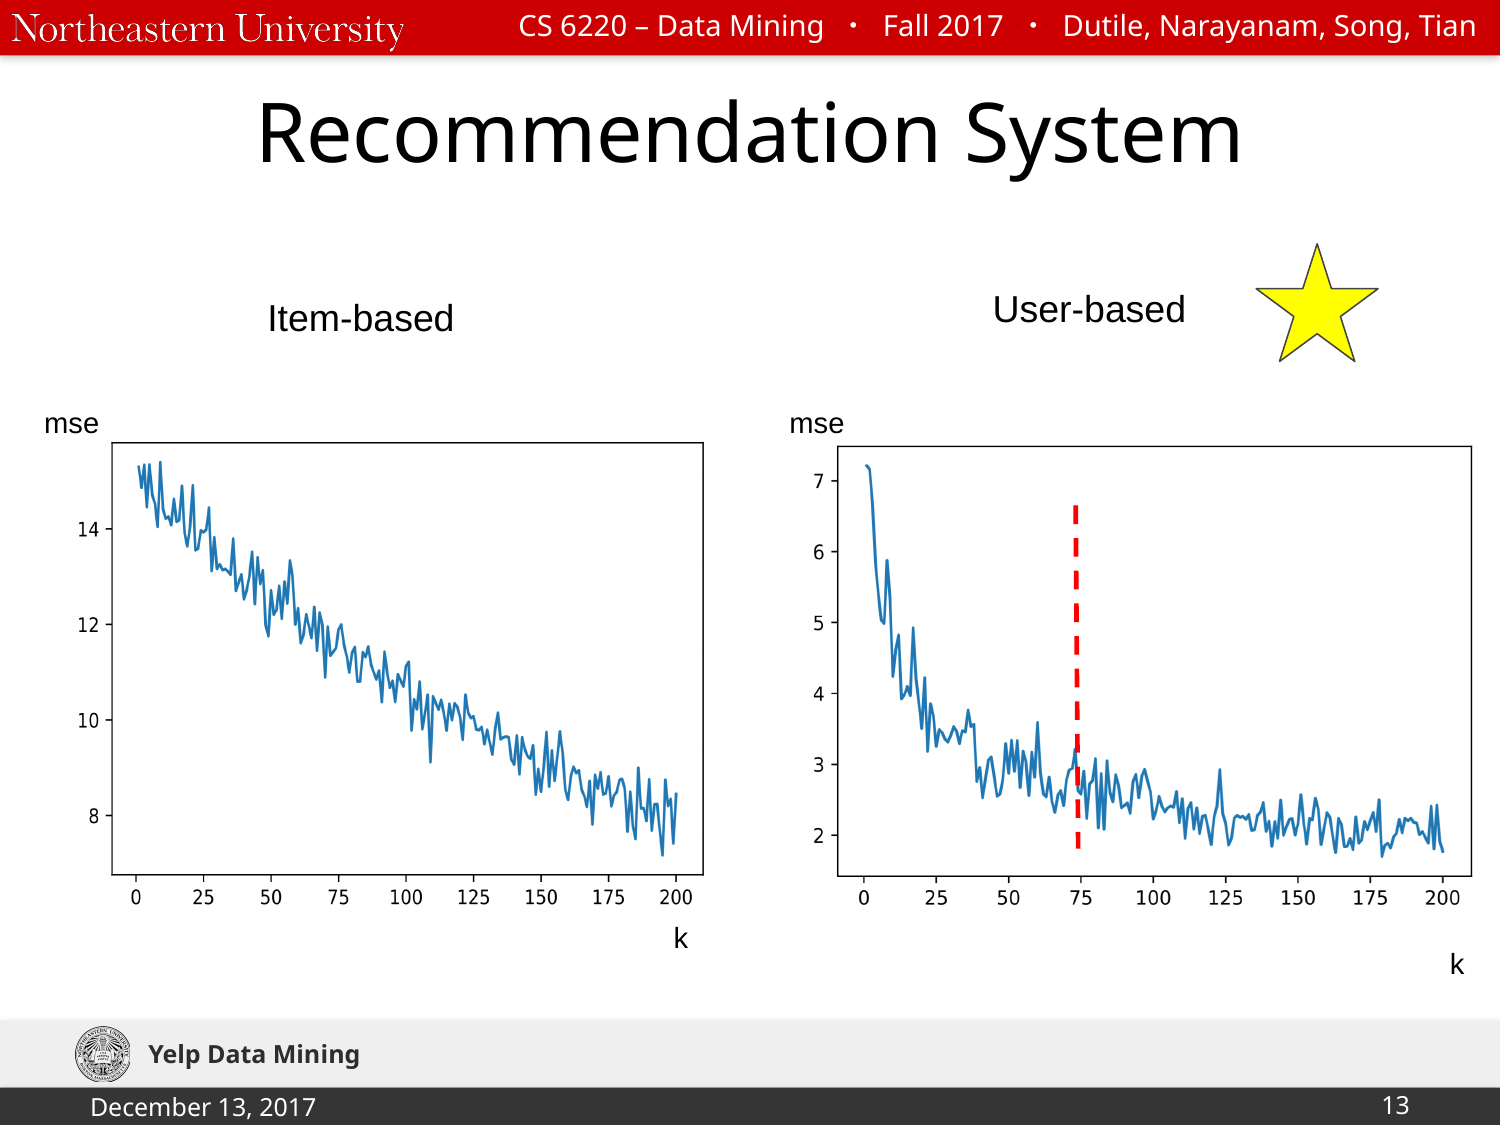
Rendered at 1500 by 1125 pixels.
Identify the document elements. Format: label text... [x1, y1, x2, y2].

picture [75, 1026, 130, 1082]
text_box User-based [977, 270, 1336, 369]
picture [11, 14, 404, 53]
footer Yelp Data Mining [133, 1029, 1425, 1079]
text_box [1075, 505, 1079, 849]
picture [780, 426, 1500, 922]
text_box k [1435, 930, 1500, 1005]
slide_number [75, 1087, 451, 1125]
title Recommendation System [75, 80, 1425, 179]
slide_number ‹#› [1245, 1087, 1425, 1125]
picture [30, 385, 751, 927]
text_box [1256, 243, 1379, 362]
text_box Item-based [252, 278, 516, 377]
text_box mse [774, 389, 1196, 427]
text_box k [658, 934, 737, 979]
